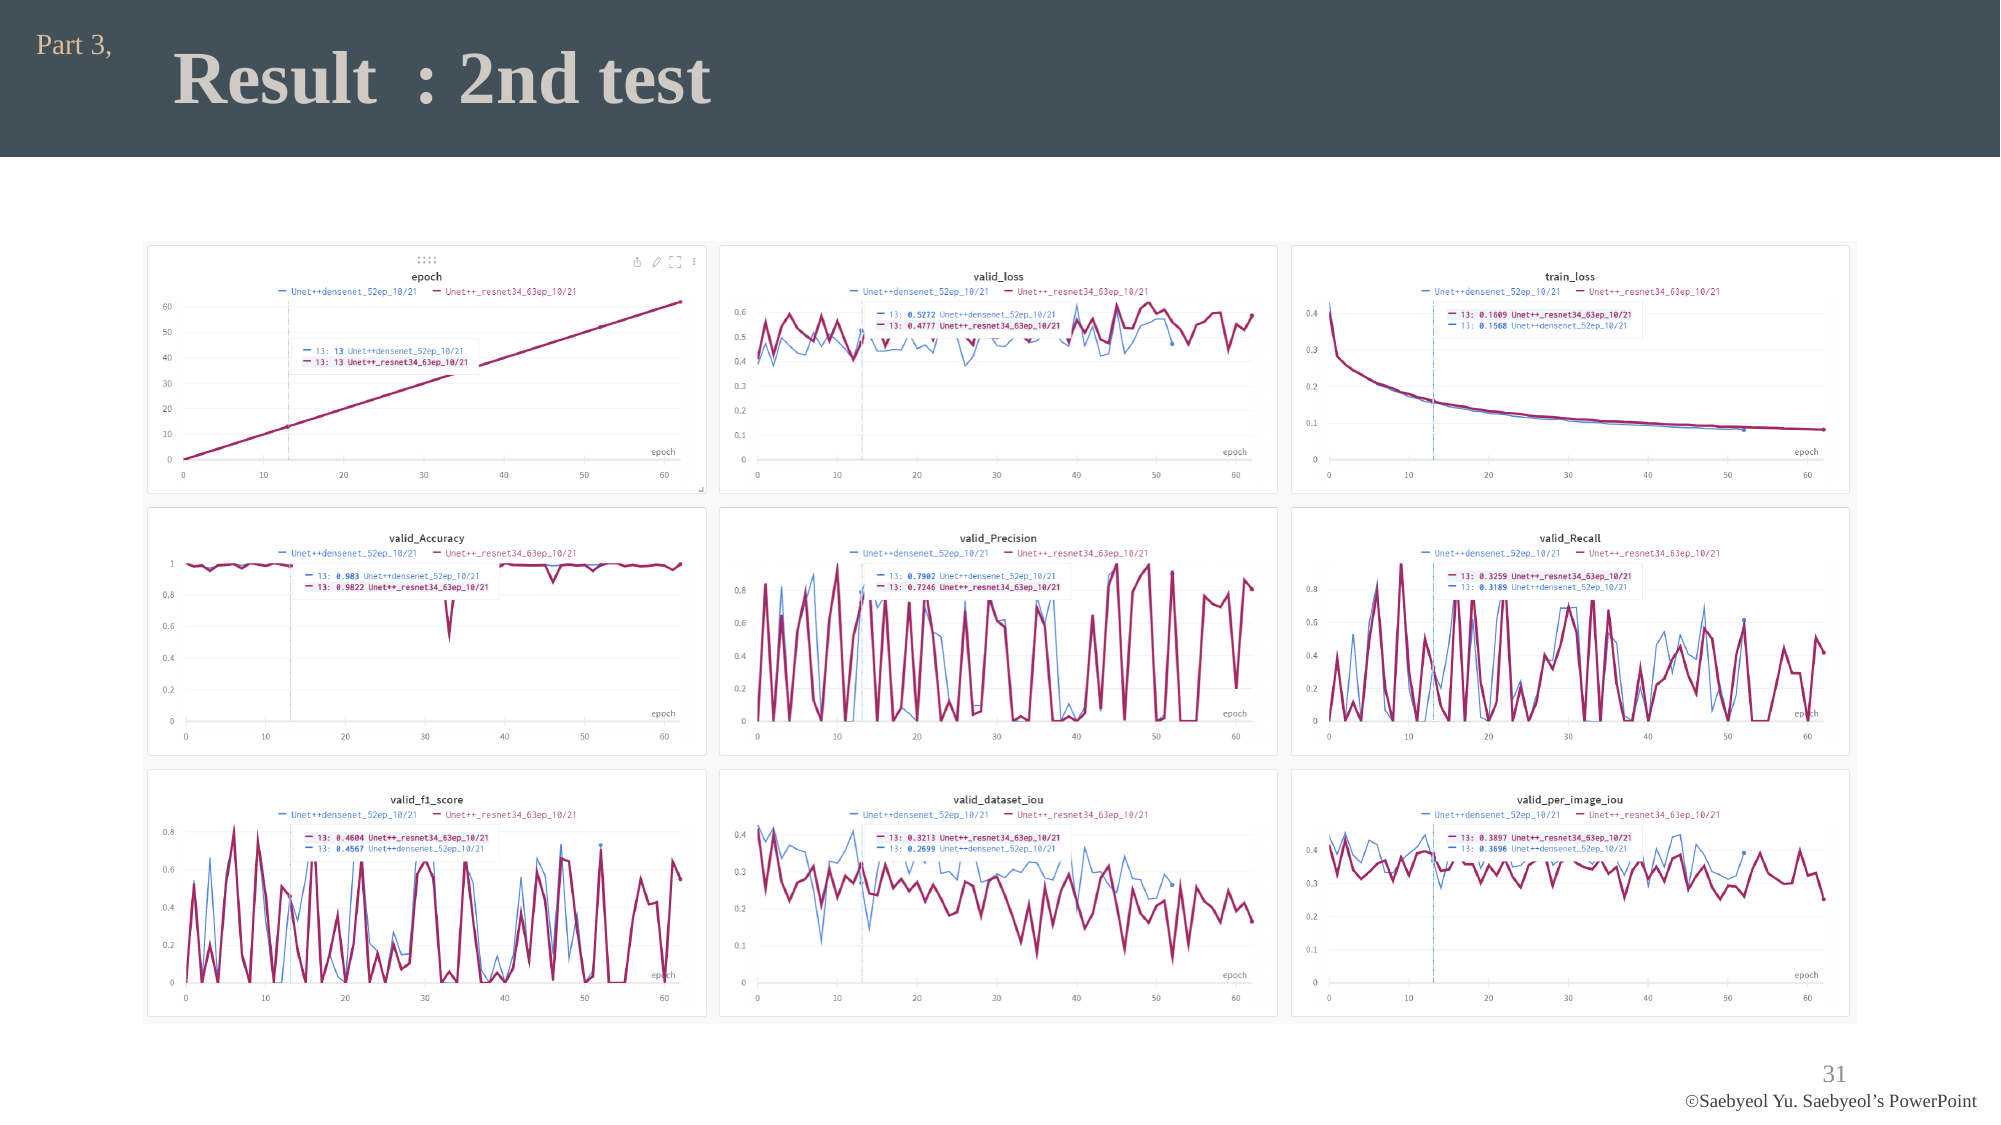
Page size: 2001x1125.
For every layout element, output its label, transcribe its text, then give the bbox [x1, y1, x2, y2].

text_box [0, 0, 2000, 158]
picture [143, 241, 1857, 1024]
text_box Part 3, [21, 18, 128, 68]
text_box Result : 2nd test [158, 20, 1402, 126]
slide_number 31 [1412, 1042, 1863, 1103]
